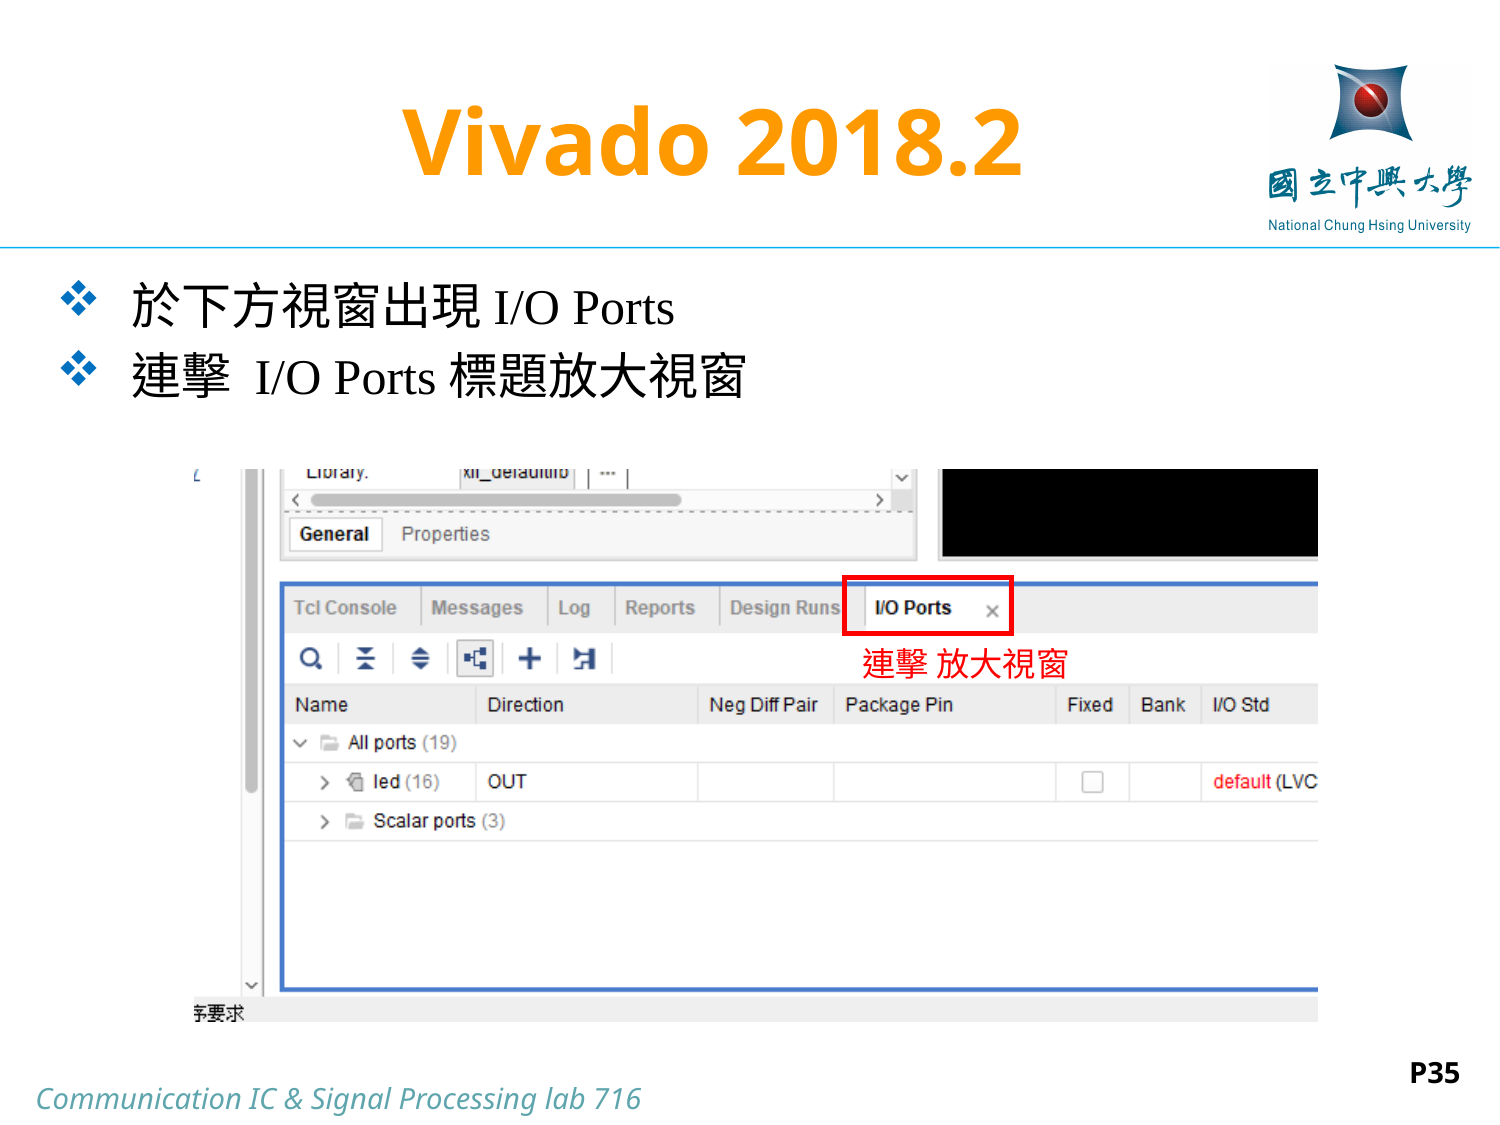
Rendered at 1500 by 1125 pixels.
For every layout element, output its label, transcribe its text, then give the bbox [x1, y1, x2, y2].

picture [194, 469, 1318, 1022]
list 於下方視窗出現I/O Ports 連擊 I/O Ports標題放大視窗 [41, 267, 1471, 1005]
title Vivado 2018.2 [75, 45, 1353, 233]
picture [1353, 64, 1472, 233]
